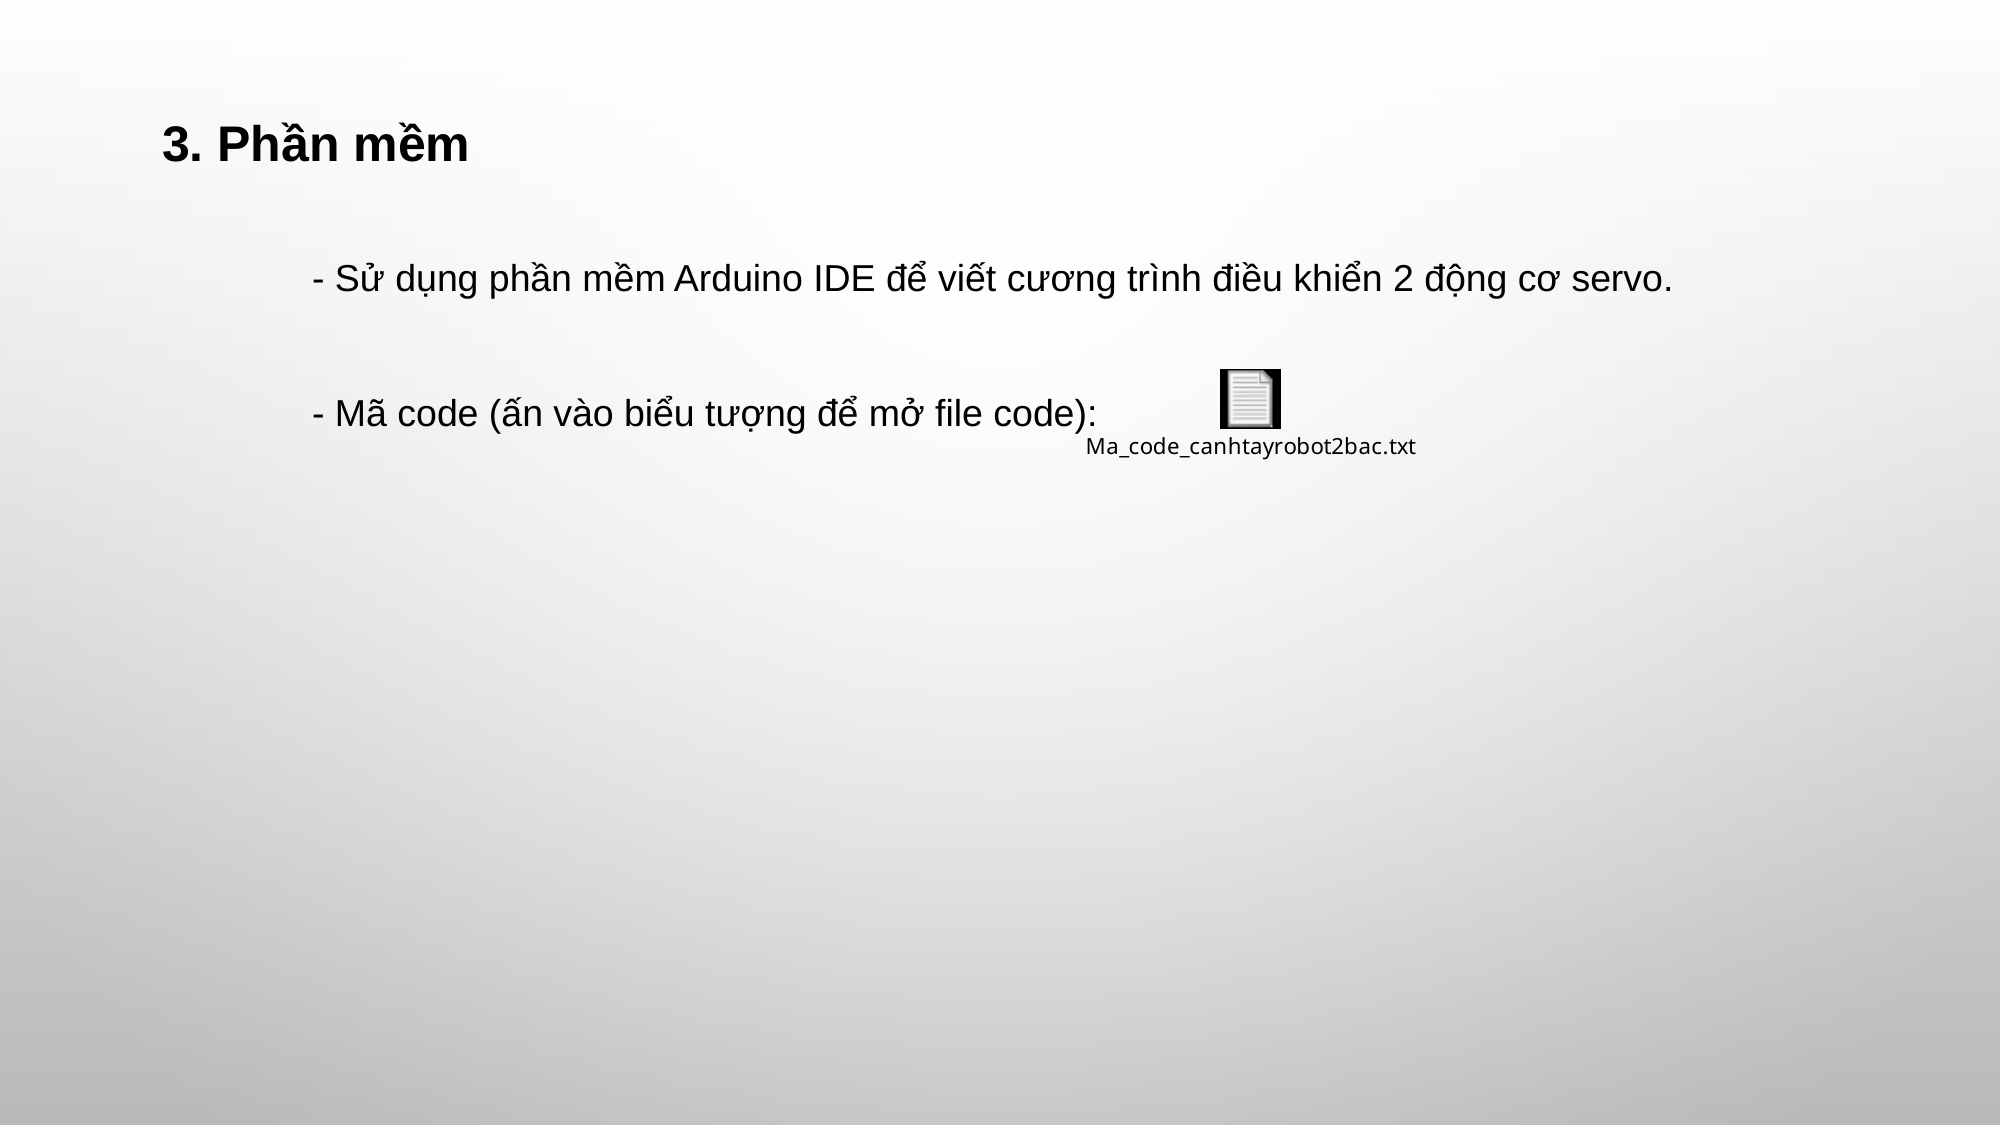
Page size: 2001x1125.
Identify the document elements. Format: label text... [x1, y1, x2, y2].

picture [0, 0, 2000, 1125]
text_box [1058, 369, 1442, 471]
text_box 3. Phần mềm - Sử dụng phần mềm Arduino IDE để viết cương trình điều khiển 2 động cơ servo. - Mã code (ấn vào biểu tượng để mở file code): [147, 104, 1689, 442]
